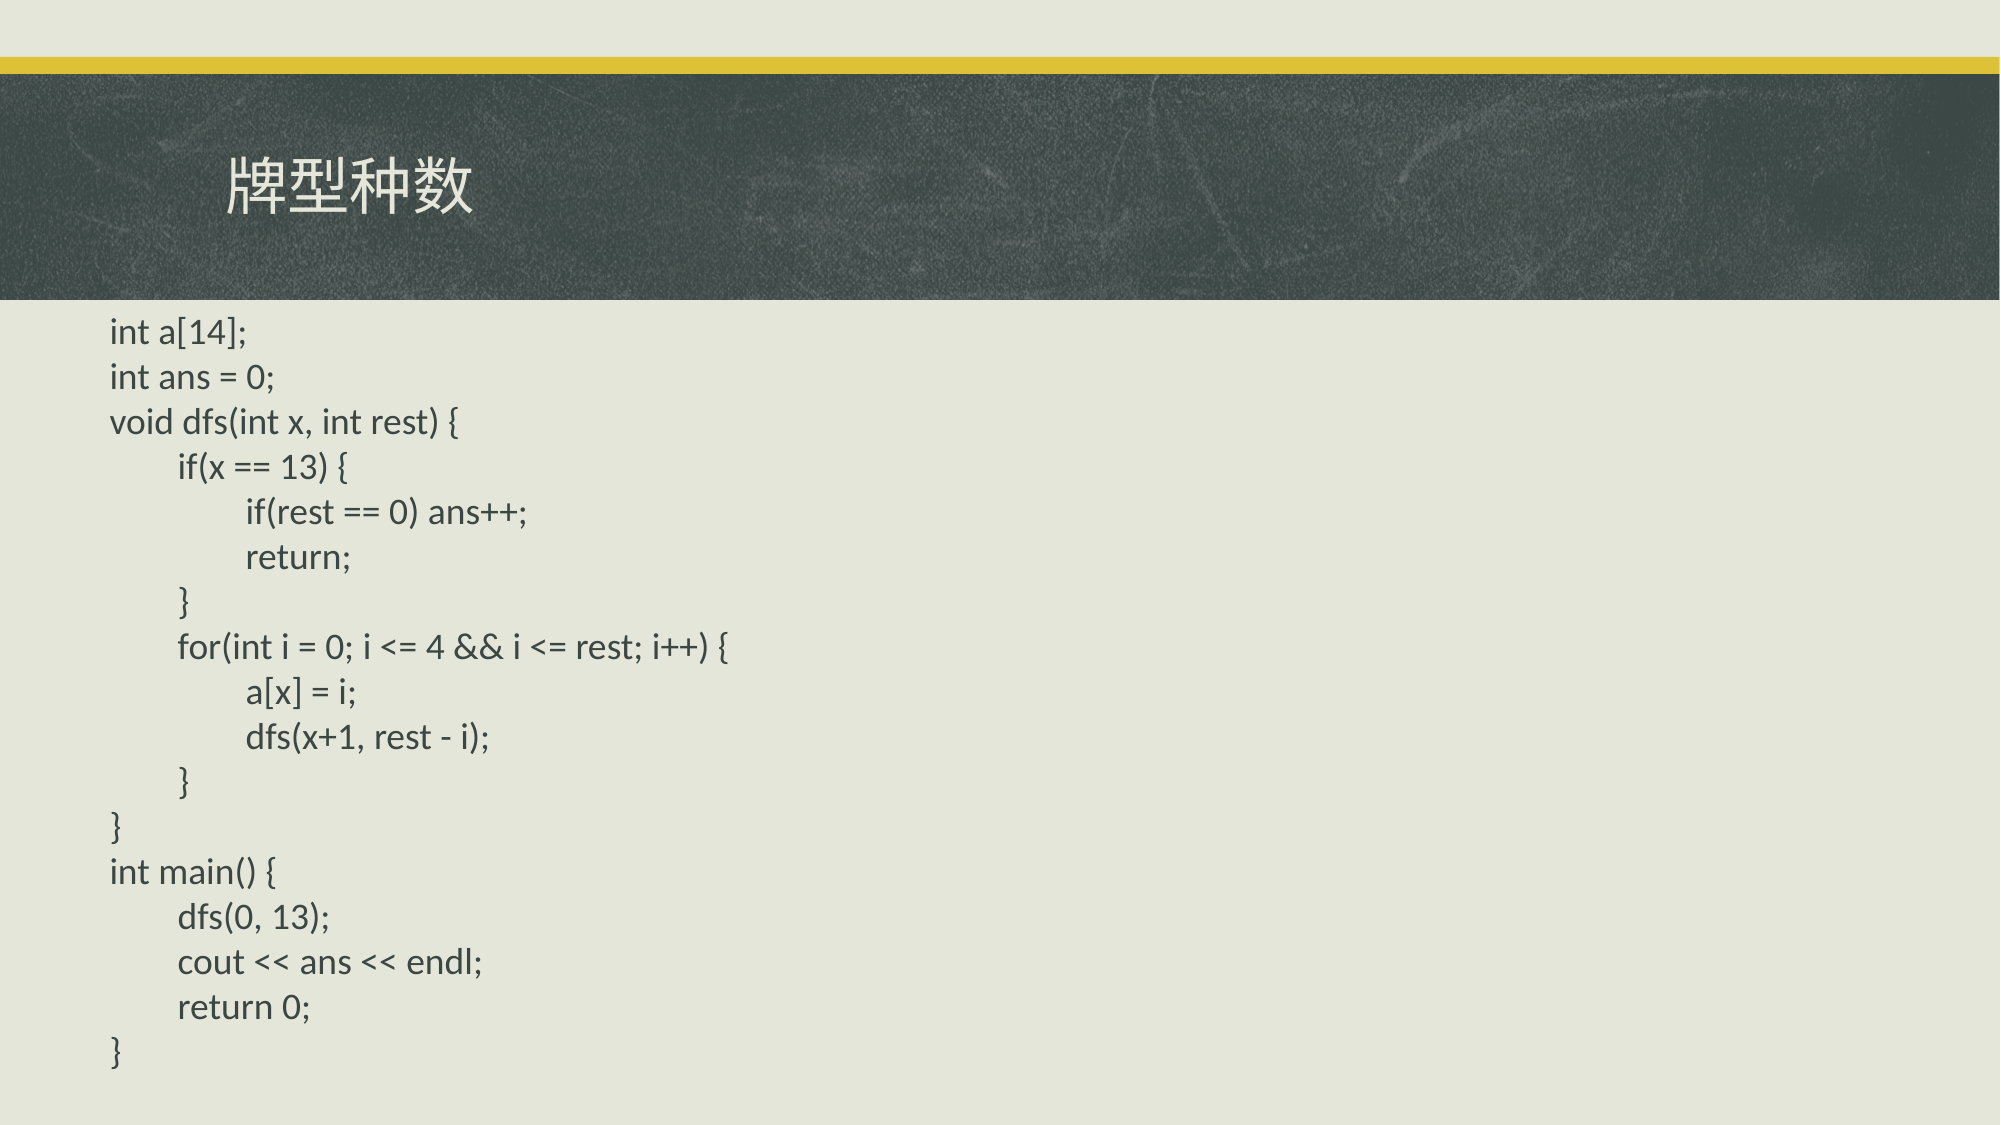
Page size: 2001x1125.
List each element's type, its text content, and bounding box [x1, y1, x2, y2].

text_box int a[14]; int ans = 0; void dfs(int x, int rest) { if(x == 13) { if(rest == 0) ans++; return; } for(int i = 0; i <= 4 && i <= rest; i++) { a[x] = i; dfs(x+1, rest - i); } } int main() { dfs(0, 13); cout << ans << endl; return 0; } [94, 299, 1859, 1080]
picture [0, 74, 2000, 300]
title 牌型种数 [210, 76, 1790, 299]
